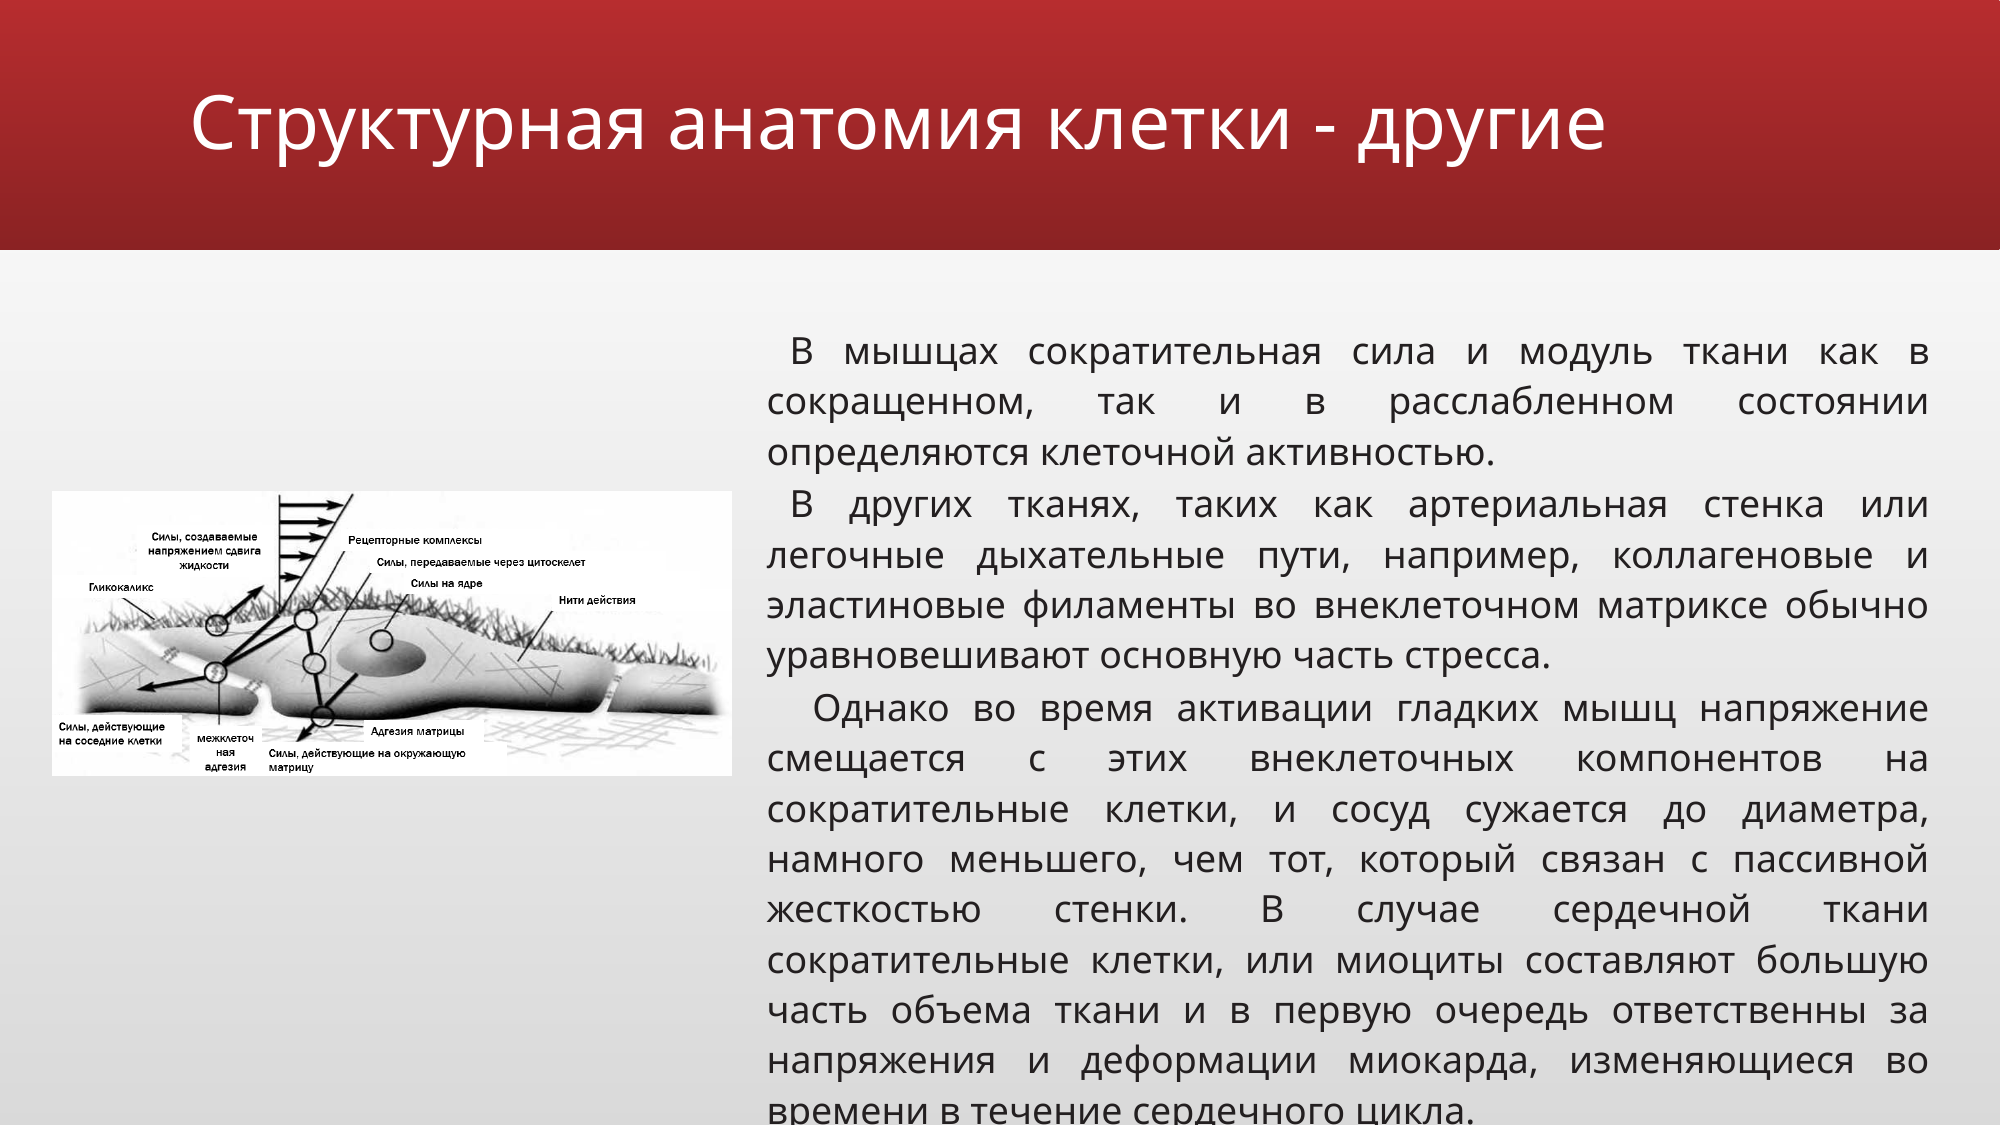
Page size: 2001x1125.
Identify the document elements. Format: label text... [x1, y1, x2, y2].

picture [52, 491, 732, 776]
title Структурная анатомия клетки - другие [174, 16, 1825, 234]
text_box В мышцах сократительная сила и модуль ткани как в сокращенном, так и в расслабленном состоянии определяются клеточной активностью. В других тканях, таких как артериальная стенка или легочные дыхательные пути, например, коллагеновые и эластиновые филаменты во внеклеточном матриксе обычно уравновешивают основную часть стресса. Однако во время активации гладких мышц напряжение смещается с этих внеклеточных компонентов на сократительные клетки, и сосуд сужается до диаметра, намного меньшего, чем тот, который связан с пассивной жесткостью стенки. В случае сердечной ткани сократительные клетки, или миоциты составляют большую часть объема ткани и в первую очередь ответственны за напряжения и деформации миокарда, изменяющиеся во времени в течение сердечного цикла. [751, 314, 1945, 1125]
